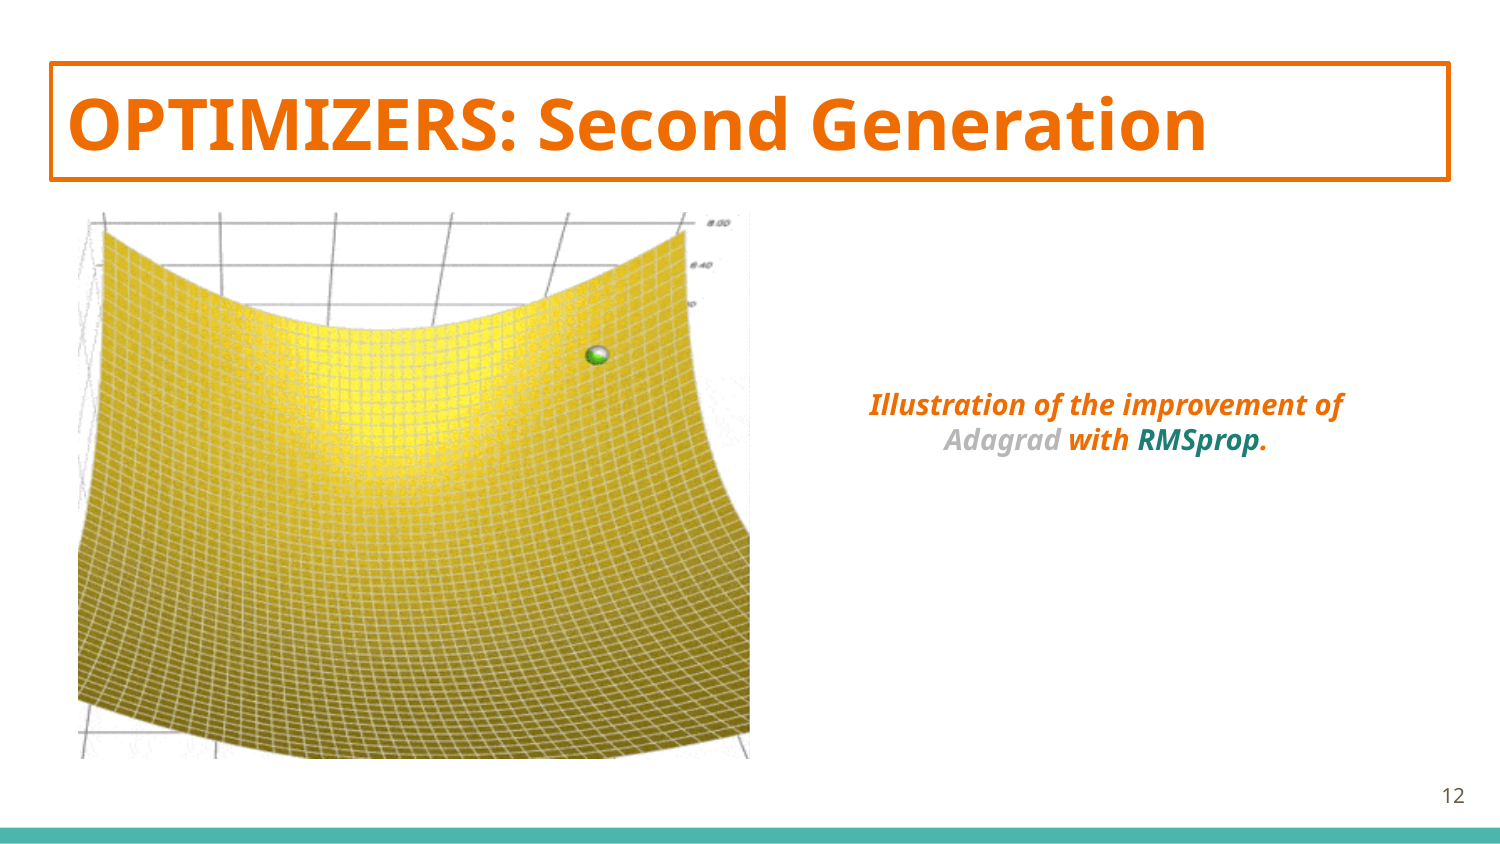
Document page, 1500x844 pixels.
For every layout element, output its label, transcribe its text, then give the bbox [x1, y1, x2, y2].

picture [77, 212, 751, 760]
text_box Illustration of the improvement of Adagrad with RMSprop. [795, 371, 1418, 472]
title OPTIMIZERS: Second Generation [51, 63, 1449, 180]
slide_number ‹#› [1389, 764, 1480, 830]
